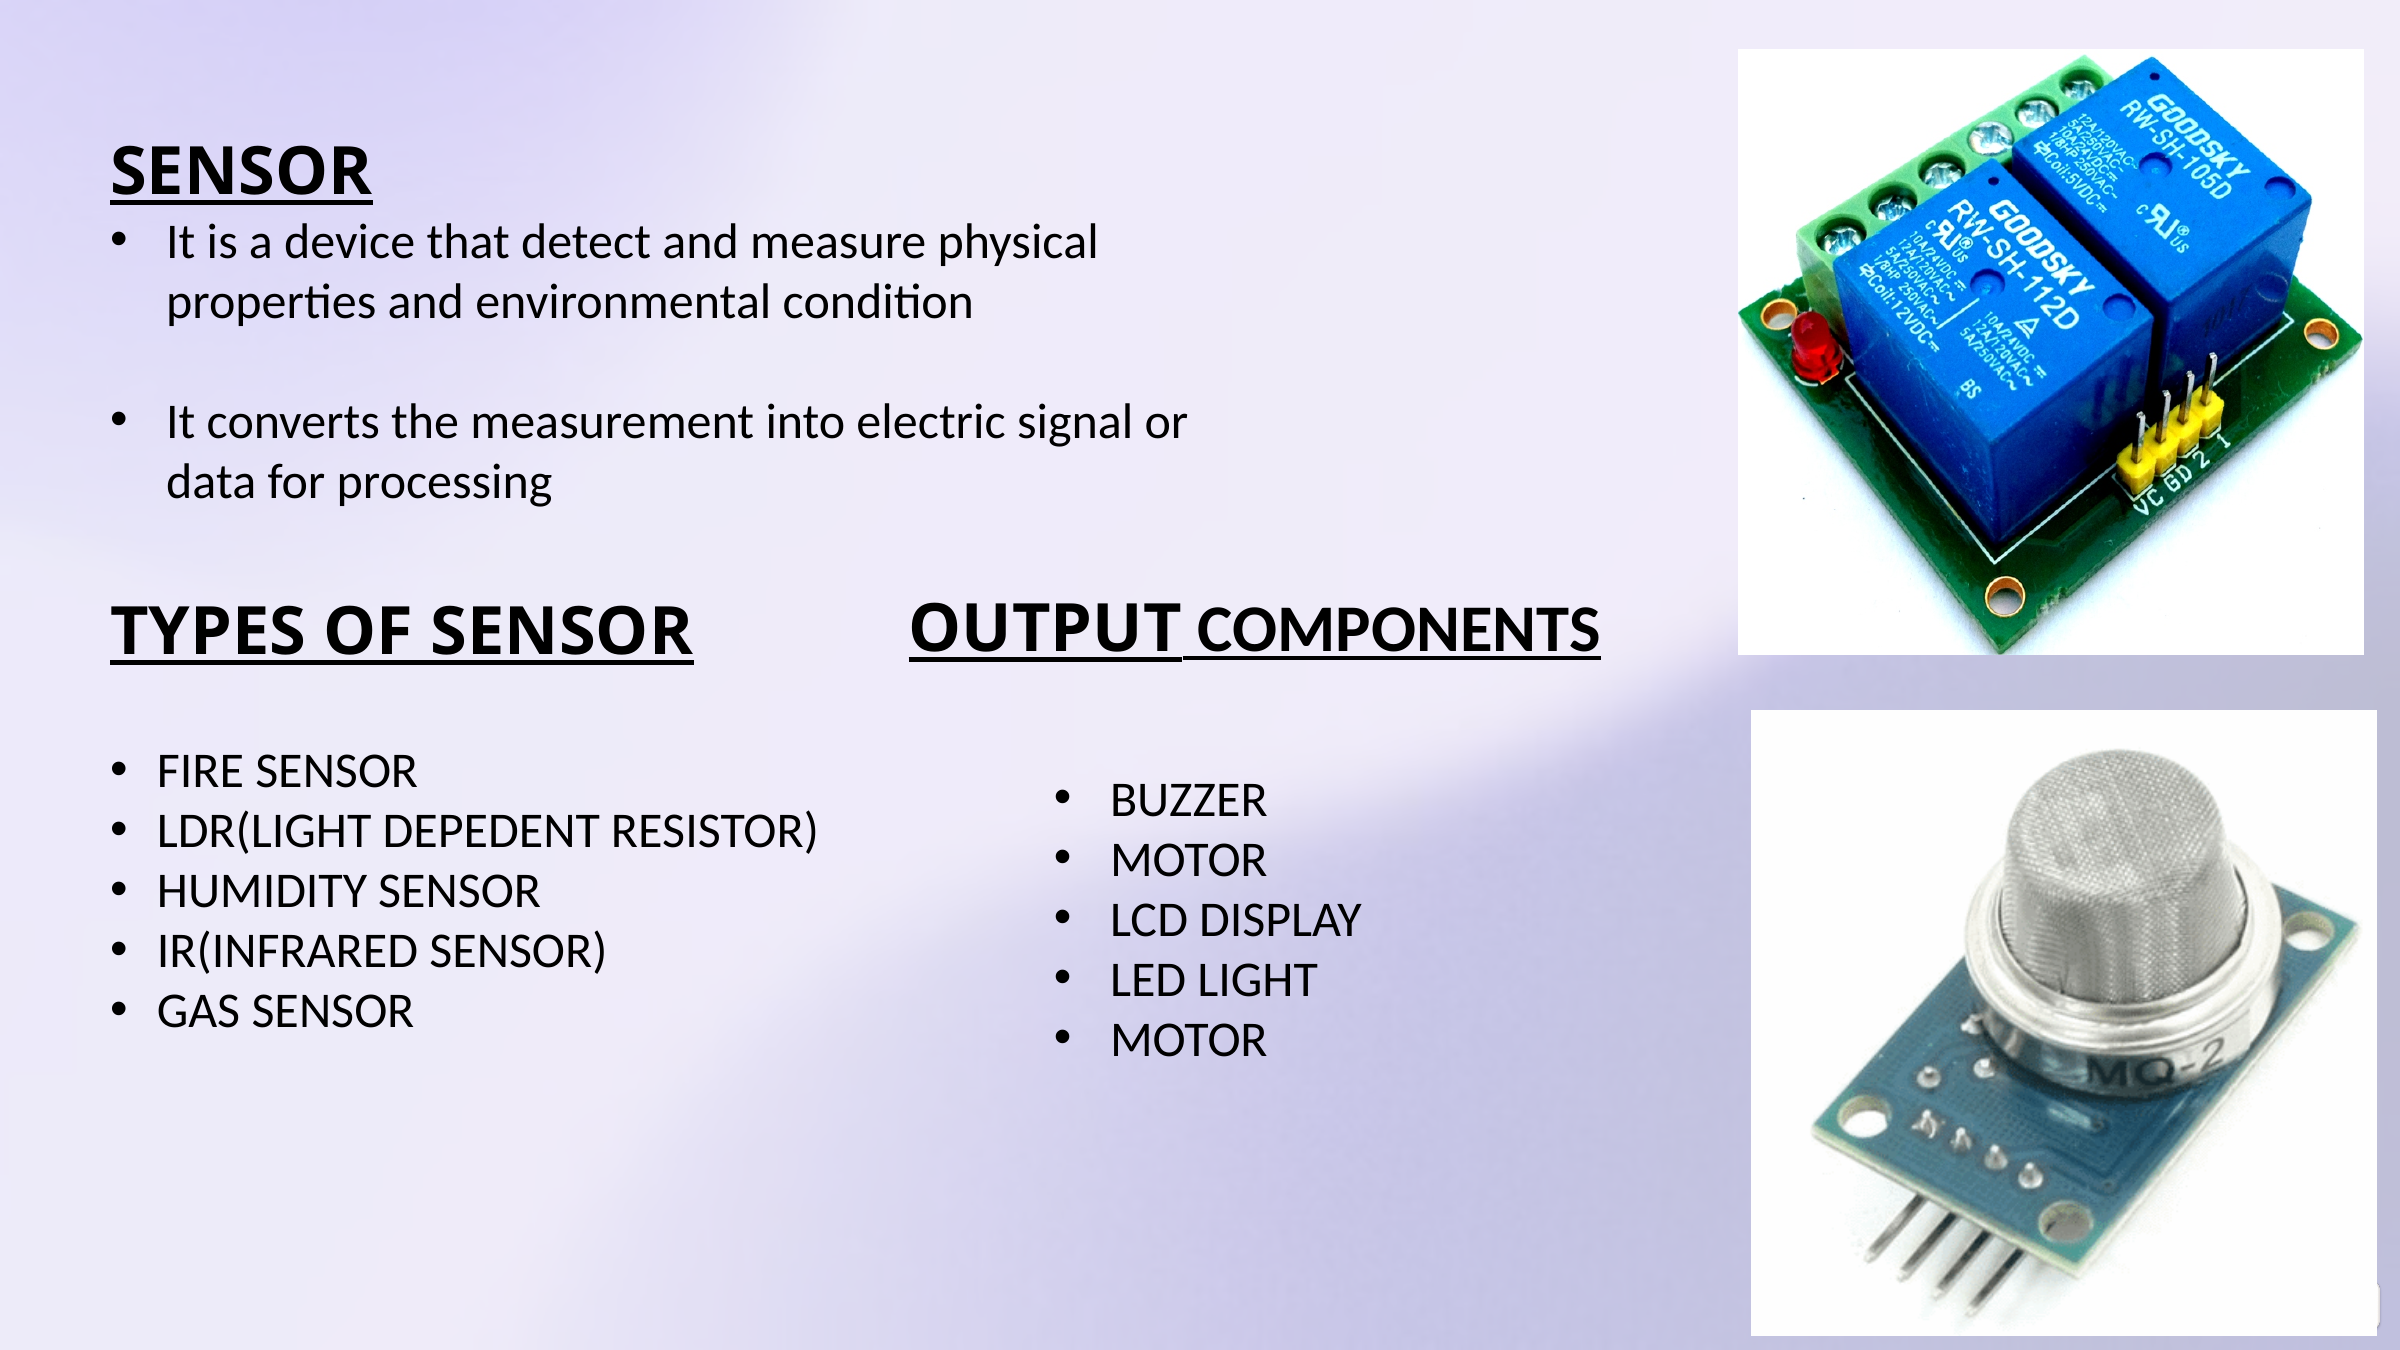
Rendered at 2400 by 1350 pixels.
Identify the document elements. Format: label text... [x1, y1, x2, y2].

picture [1738, 49, 2364, 655]
text_box BUZZER MOTOR LCD DISPLAY LED LIGHT MOTOR [1038, 759, 1411, 1074]
picture [1751, 710, 2389, 1339]
text_box SENSOR It is a device that detect and measure physical properties and environmental condition It converts the measurement into electric signal or data for processing TYPES OF SENSOR FIRE SENSOR LDR(LIGHT DEPEDENT RESISTOR) HUMIDITY SENSOR IR(INFRARED SENSOR) GAS SENSOR [95, 120, 1272, 1151]
text_box OUTPUT COMPONENTS [852, 577, 1658, 673]
